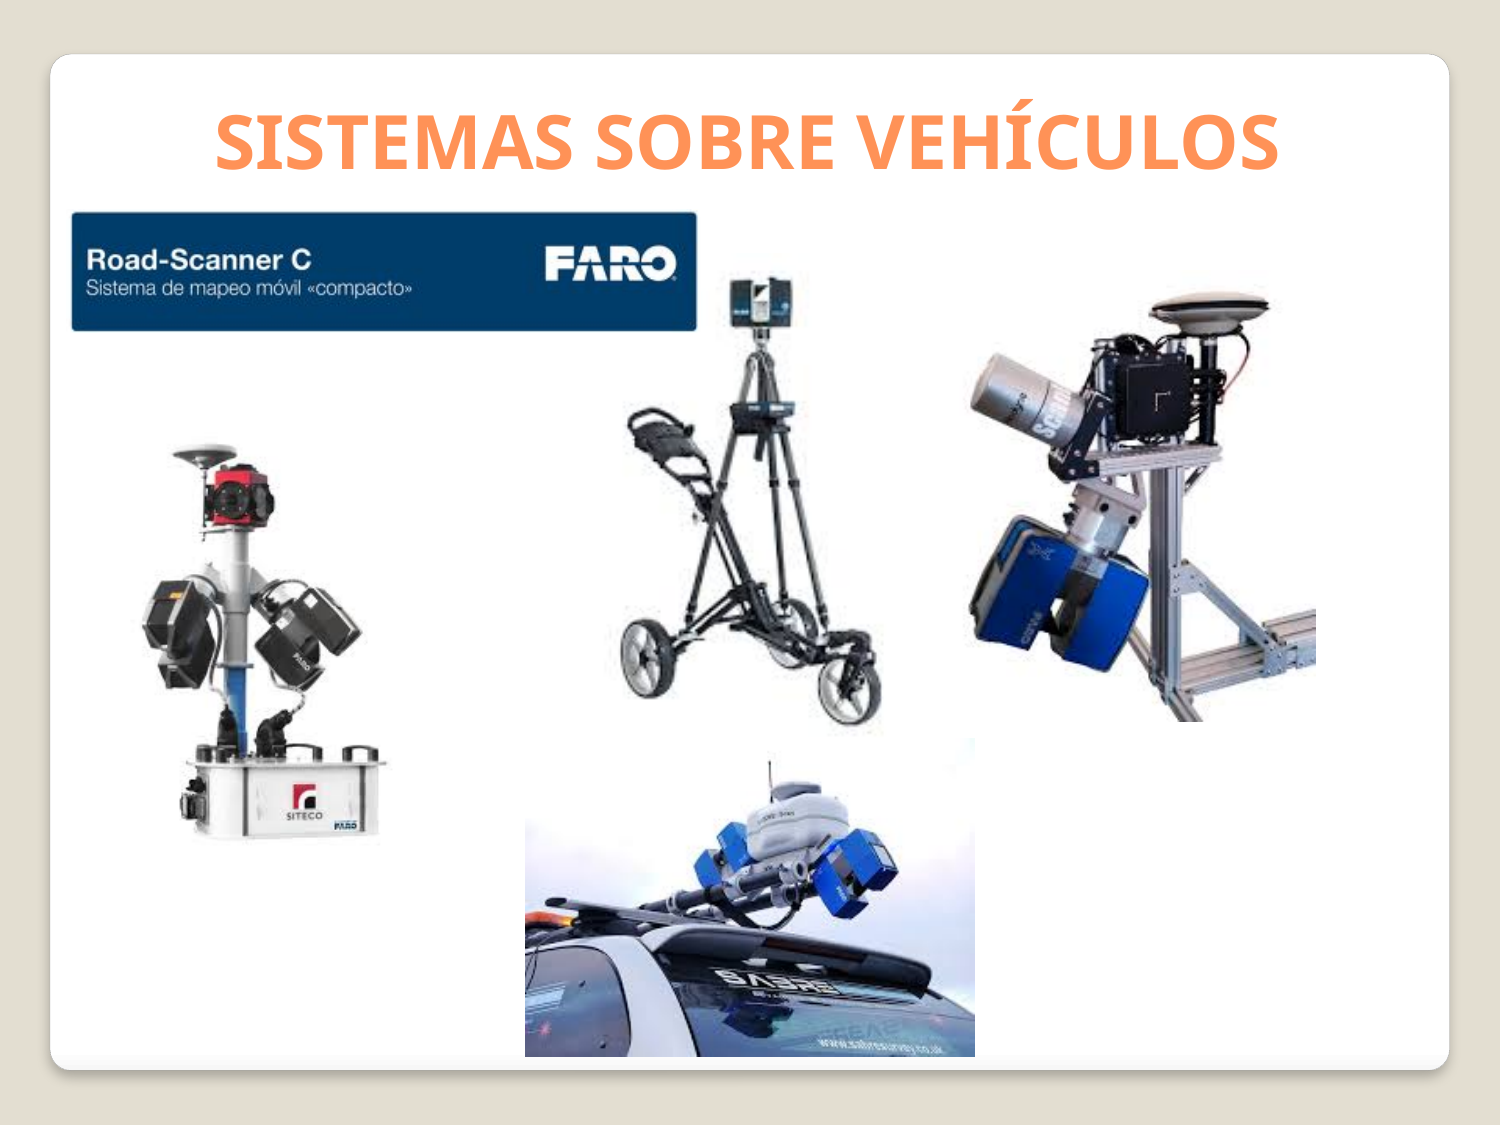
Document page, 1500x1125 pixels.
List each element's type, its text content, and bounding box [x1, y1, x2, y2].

title SISTEMAS SOBRE VEHÍCULOS [76, 78, 1420, 192]
picture [129, 432, 425, 852]
picture [65, 208, 1316, 1057]
